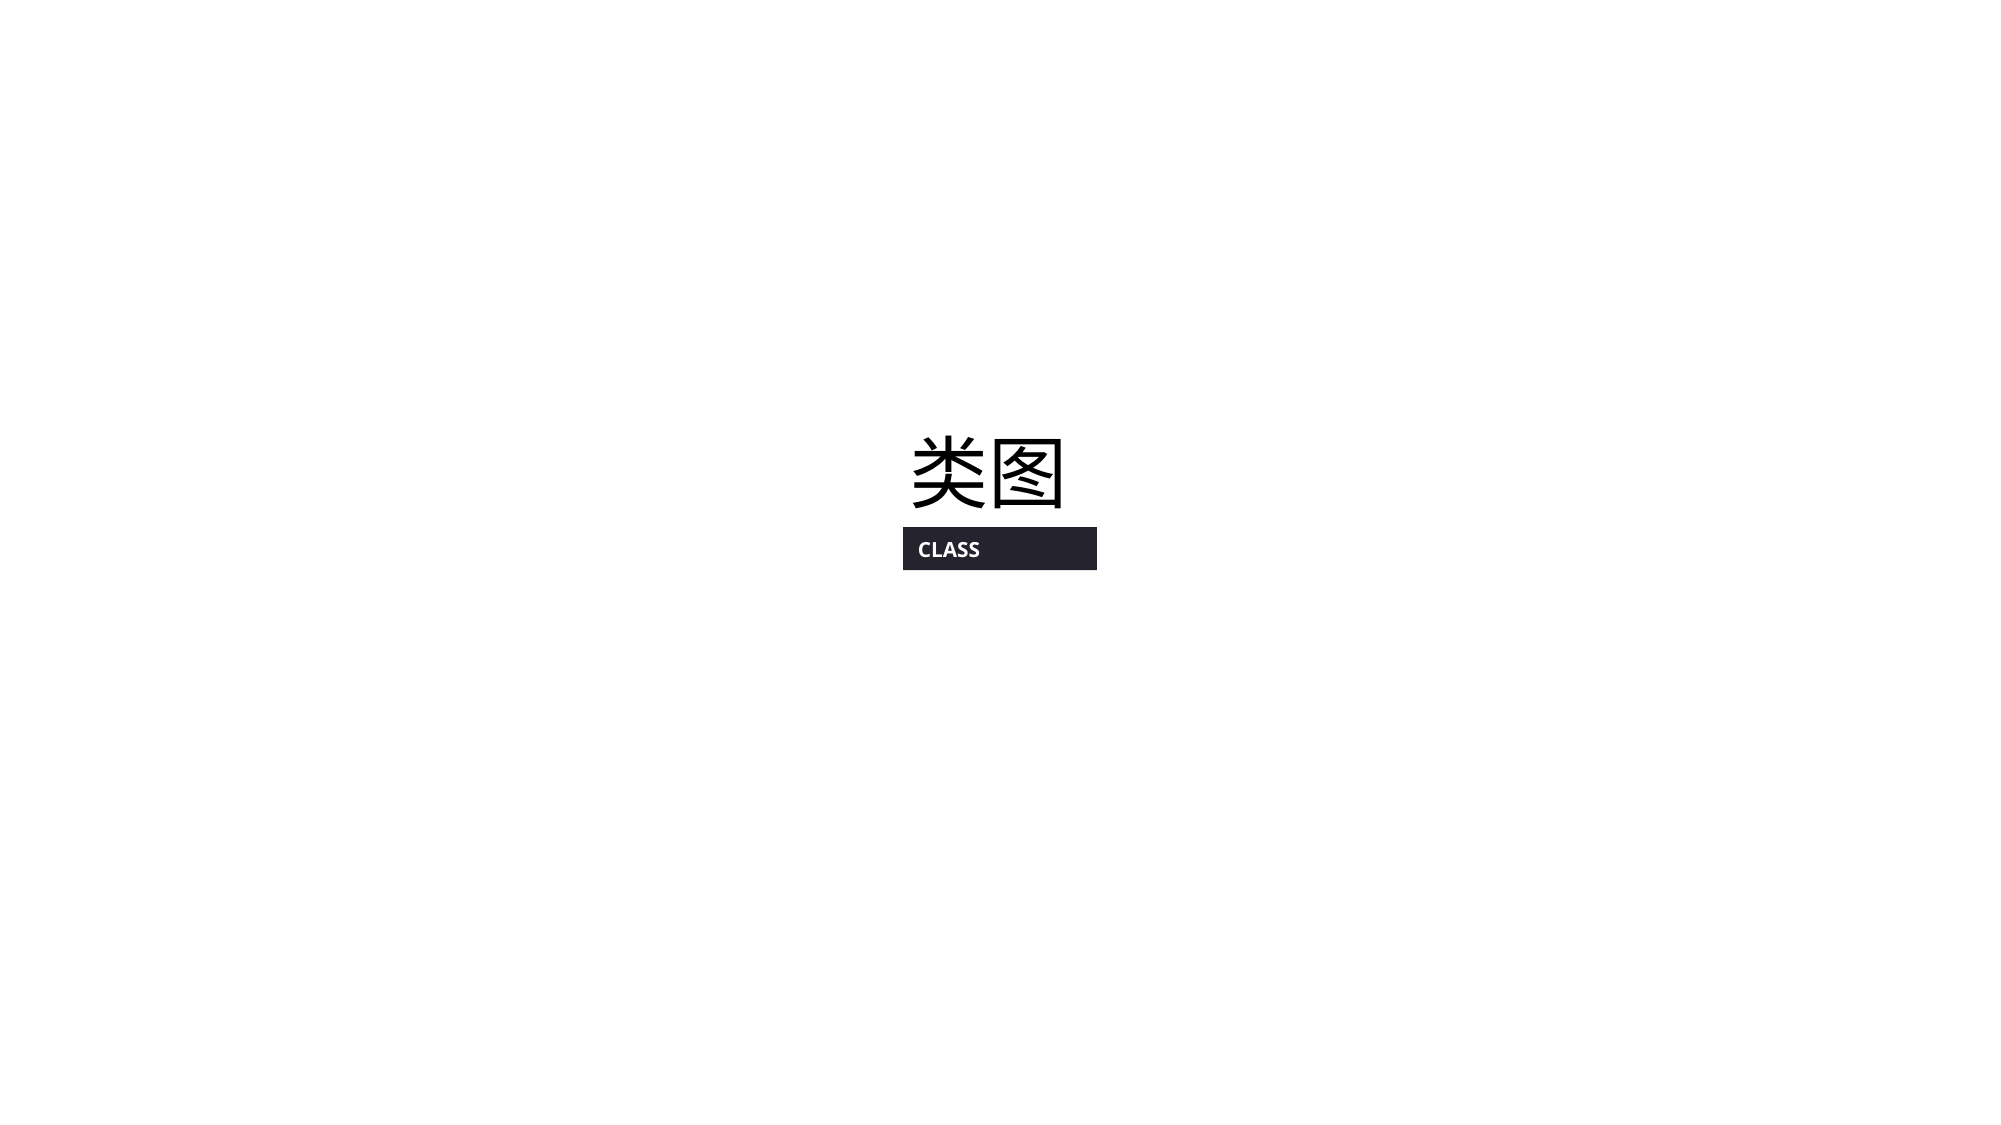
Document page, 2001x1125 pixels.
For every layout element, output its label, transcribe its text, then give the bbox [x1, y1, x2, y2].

text_box CLASS [902, 526, 1098, 571]
text_box 类图 [894, 416, 1105, 526]
